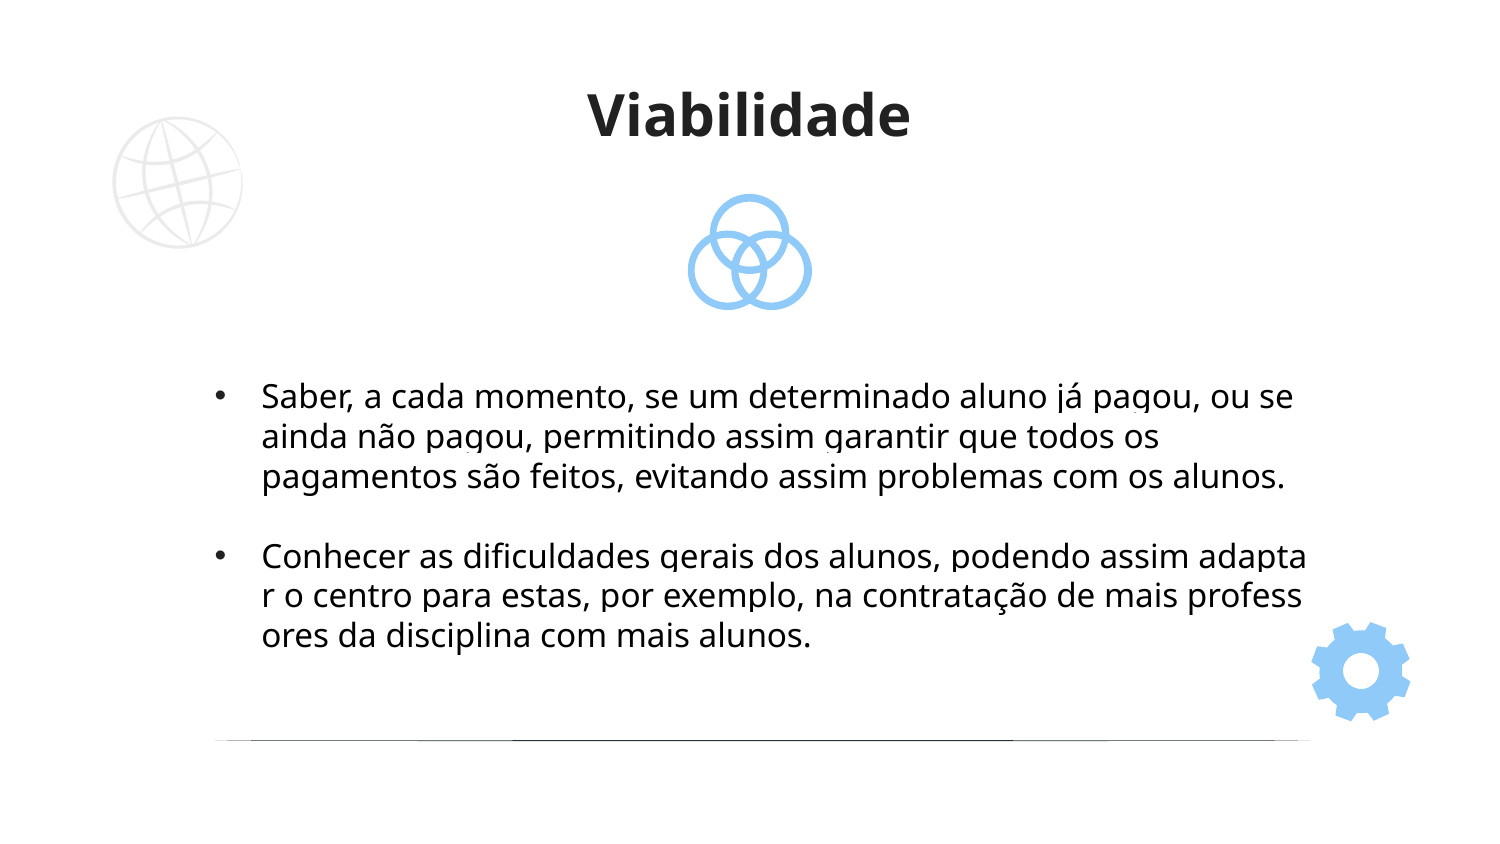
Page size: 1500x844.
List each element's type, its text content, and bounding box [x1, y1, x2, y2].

title Viabilidade [118, 63, 1382, 158]
text_box [687, 193, 813, 311]
subtitle Saber, a cada momento, se um determinado aluno já pagou, ou se ainda não pagou, permitindo assim garantir que todos os pagamentos são feitos, evitando assim problemas com os alunos. Conhecer as dificuldades gerais dos alunos, podendo assim adaptar o centro para estas, por exemplo, na contratação de mais professores da disciplina com mais alunos. [214, 437, 1320, 753]
